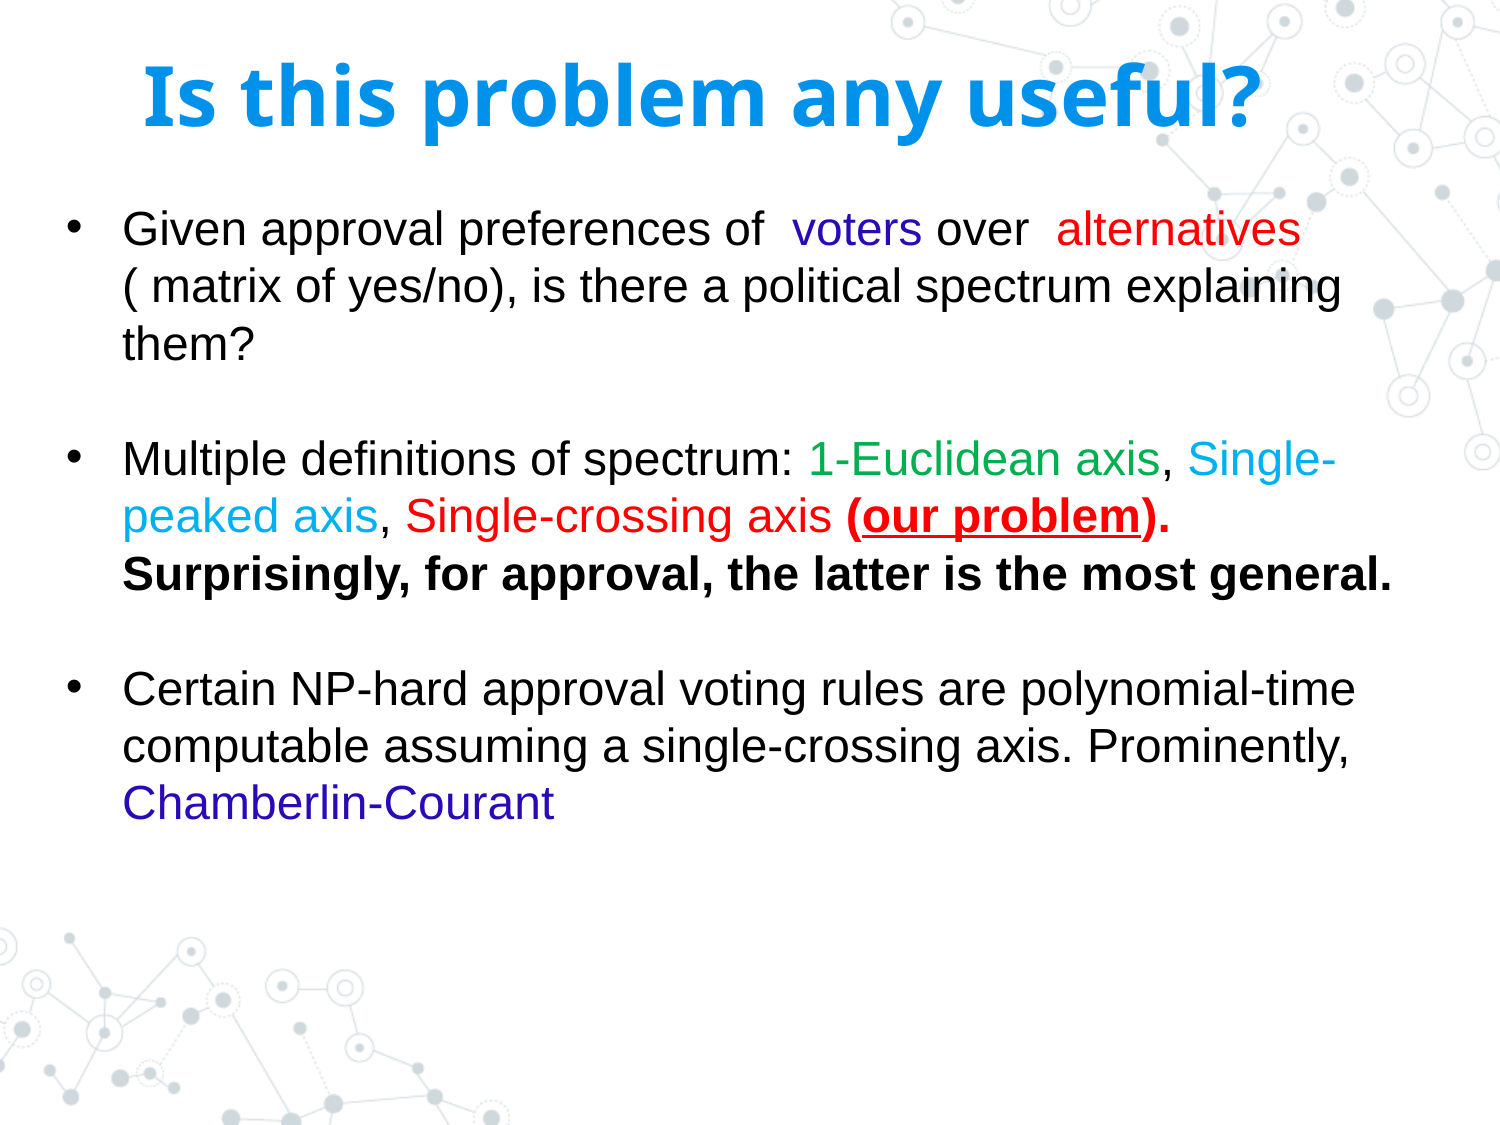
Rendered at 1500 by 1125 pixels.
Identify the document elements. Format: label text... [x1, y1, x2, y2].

picture [0, 0, 1500, 1125]
title Is this problem any useful? [128, 4, 1372, 159]
